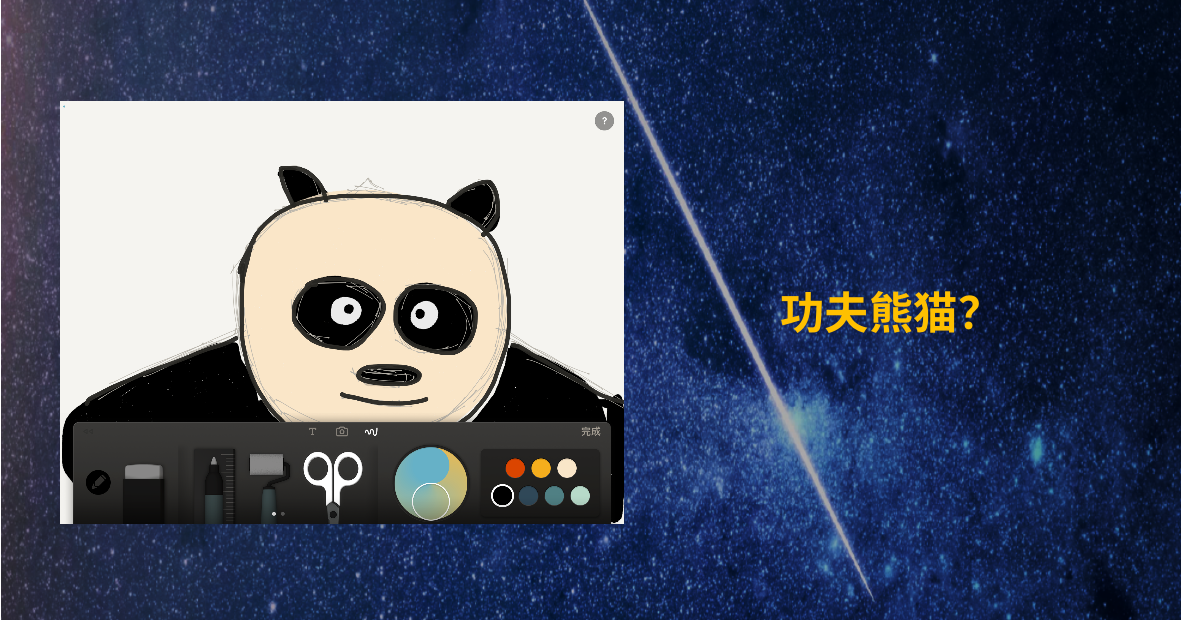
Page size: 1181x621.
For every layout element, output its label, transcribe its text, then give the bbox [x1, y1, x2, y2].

picture [2, 0, 1181, 620]
text_box 功夫熊猫？ [765, 278, 1018, 347]
